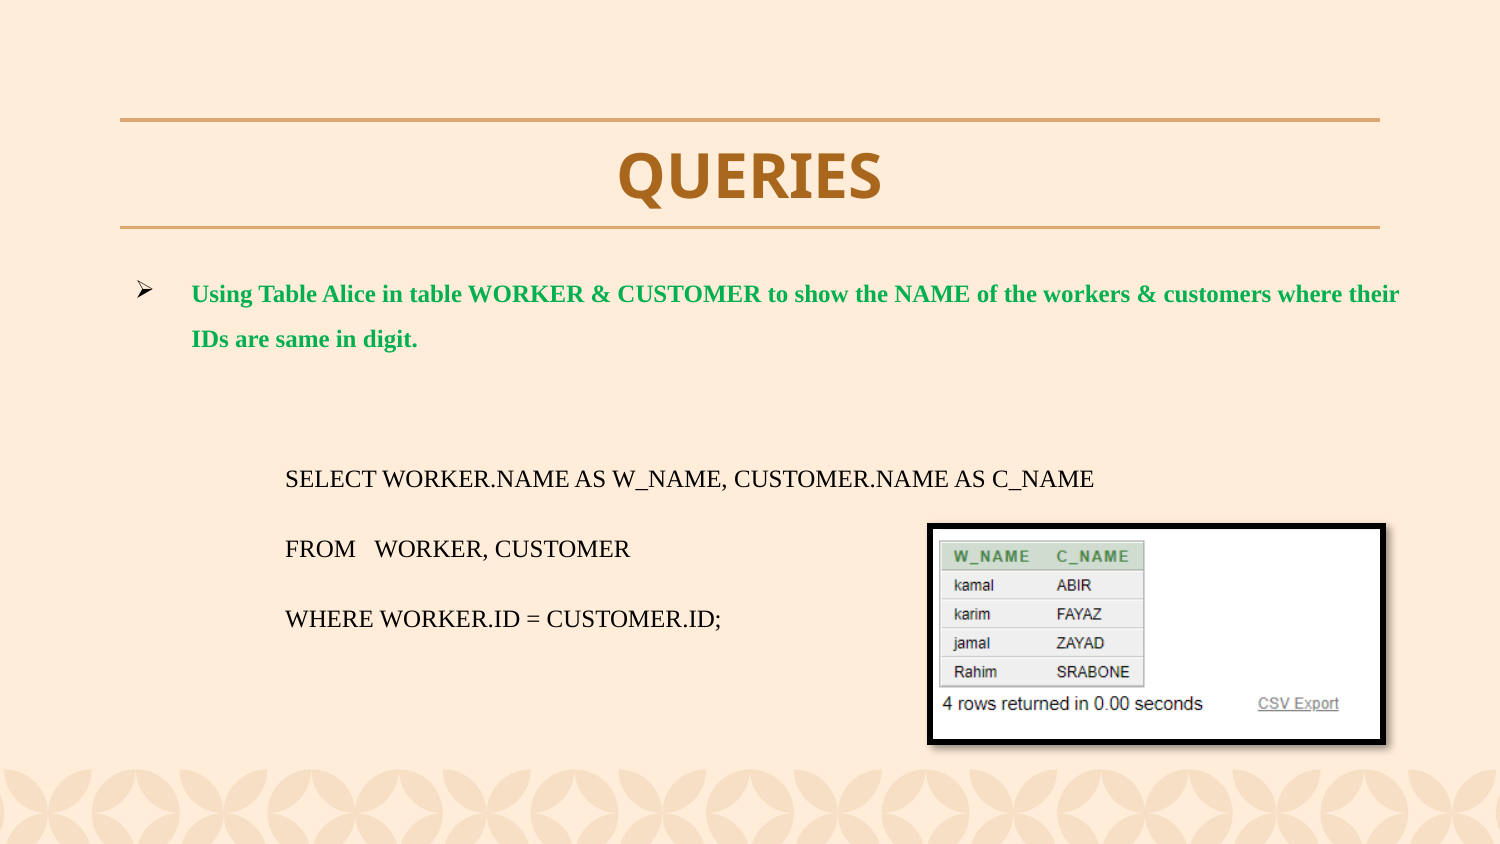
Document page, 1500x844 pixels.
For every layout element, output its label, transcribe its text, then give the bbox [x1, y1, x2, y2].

text_box Using Table Alice in table WORKER & CUSTOMER to show the NAME of the workers & customers where their IDs are same in digit. SELECT WORKER.NAME AS W_NAME, CUSTOMER.NAME AS C_NAME FROM WORKER, CUSTOMER WHERE WORKER.ID = CUSTOMER.ID; [120, 255, 1454, 683]
picture [933, 528, 1380, 739]
title QUERIES [120, 126, 1380, 221]
